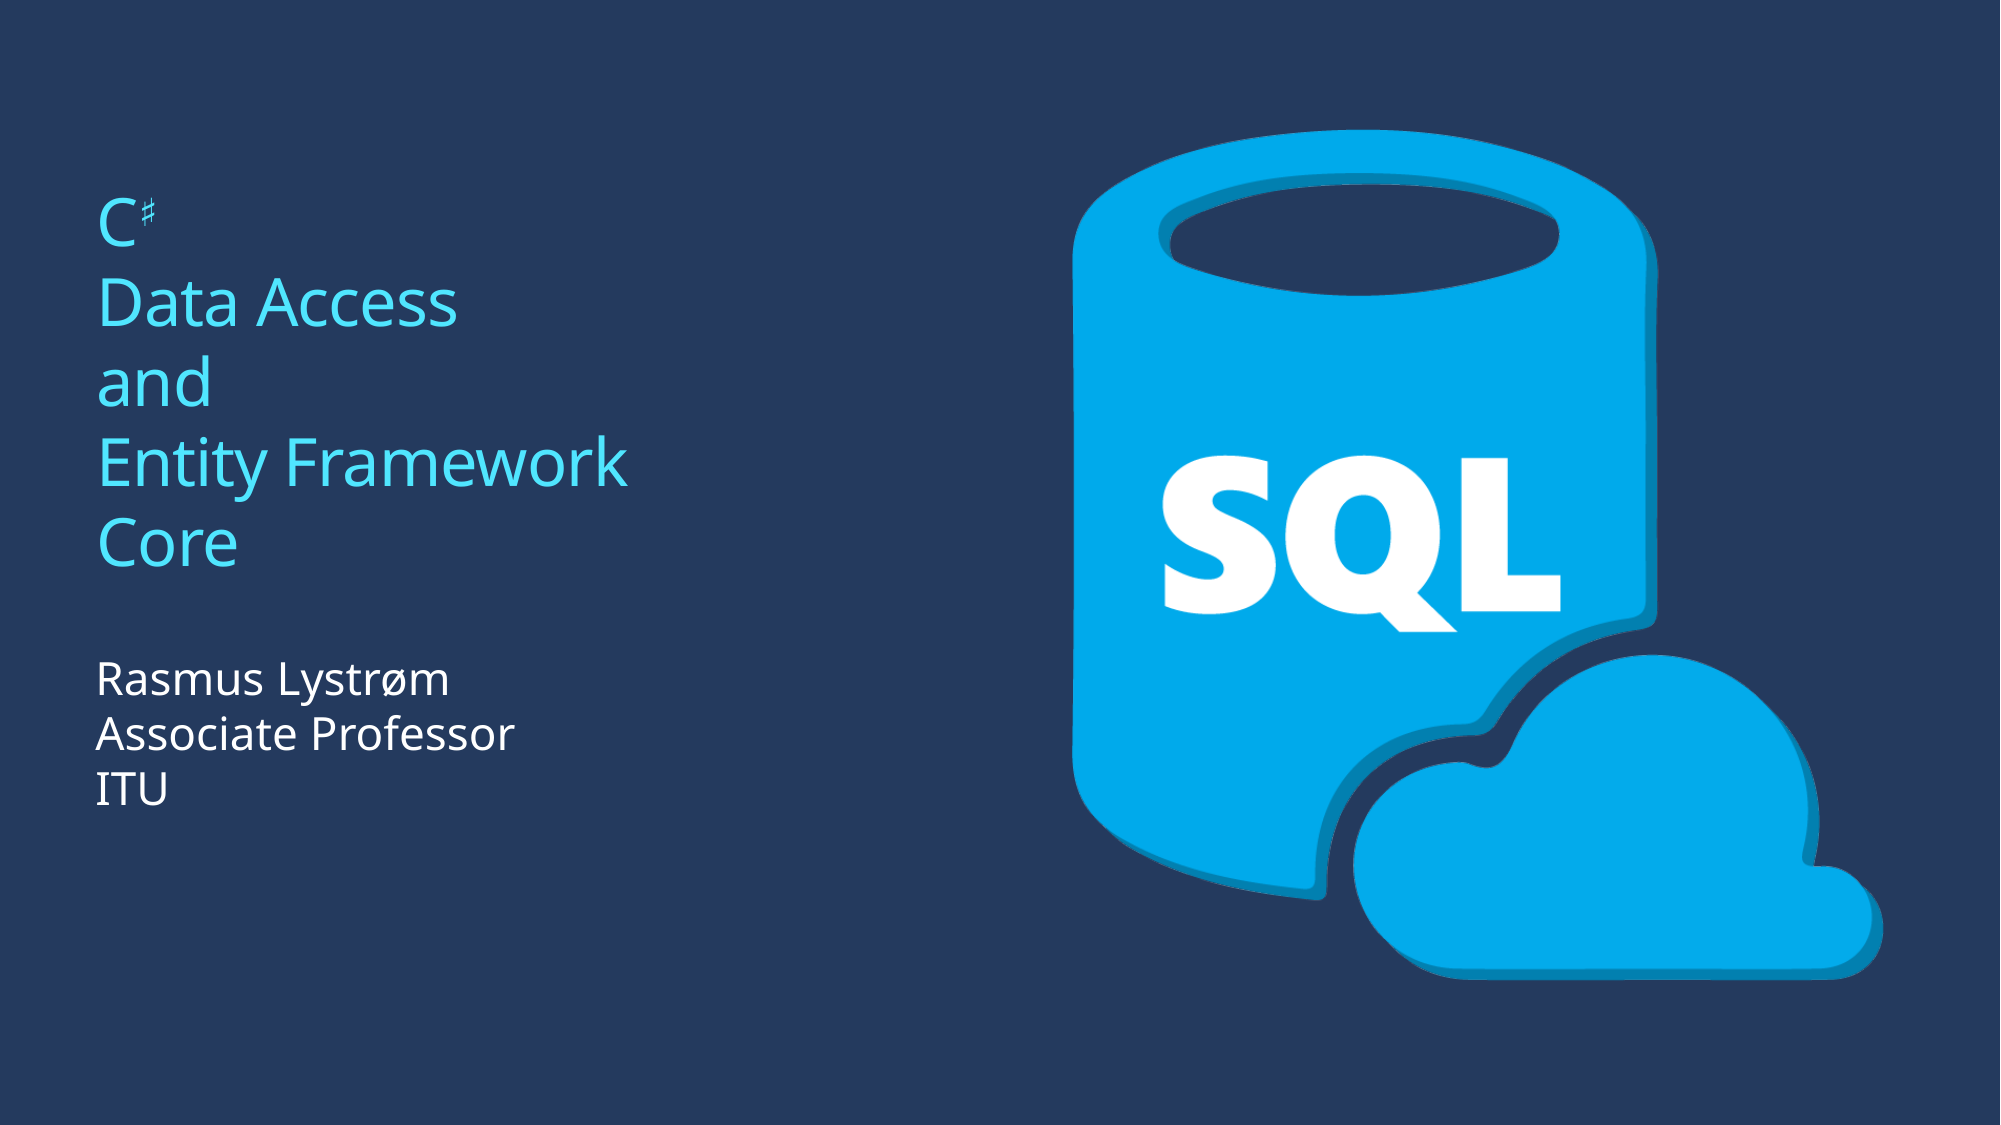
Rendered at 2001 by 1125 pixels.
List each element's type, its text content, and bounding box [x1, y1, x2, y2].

picture [1461, 458, 1560, 611]
list Rasmus Lystrøm Associate Professor ITU [95, 650, 779, 817]
picture [1171, 185, 1559, 295]
title C♯ Data Access and Entity Framework Core [96, 256, 781, 580]
picture [1072, 129, 1884, 981]
picture [1812, 935, 1884, 981]
picture [1286, 456, 1456, 632]
picture [1163, 456, 1275, 614]
picture [1072, 129, 1337, 247]
